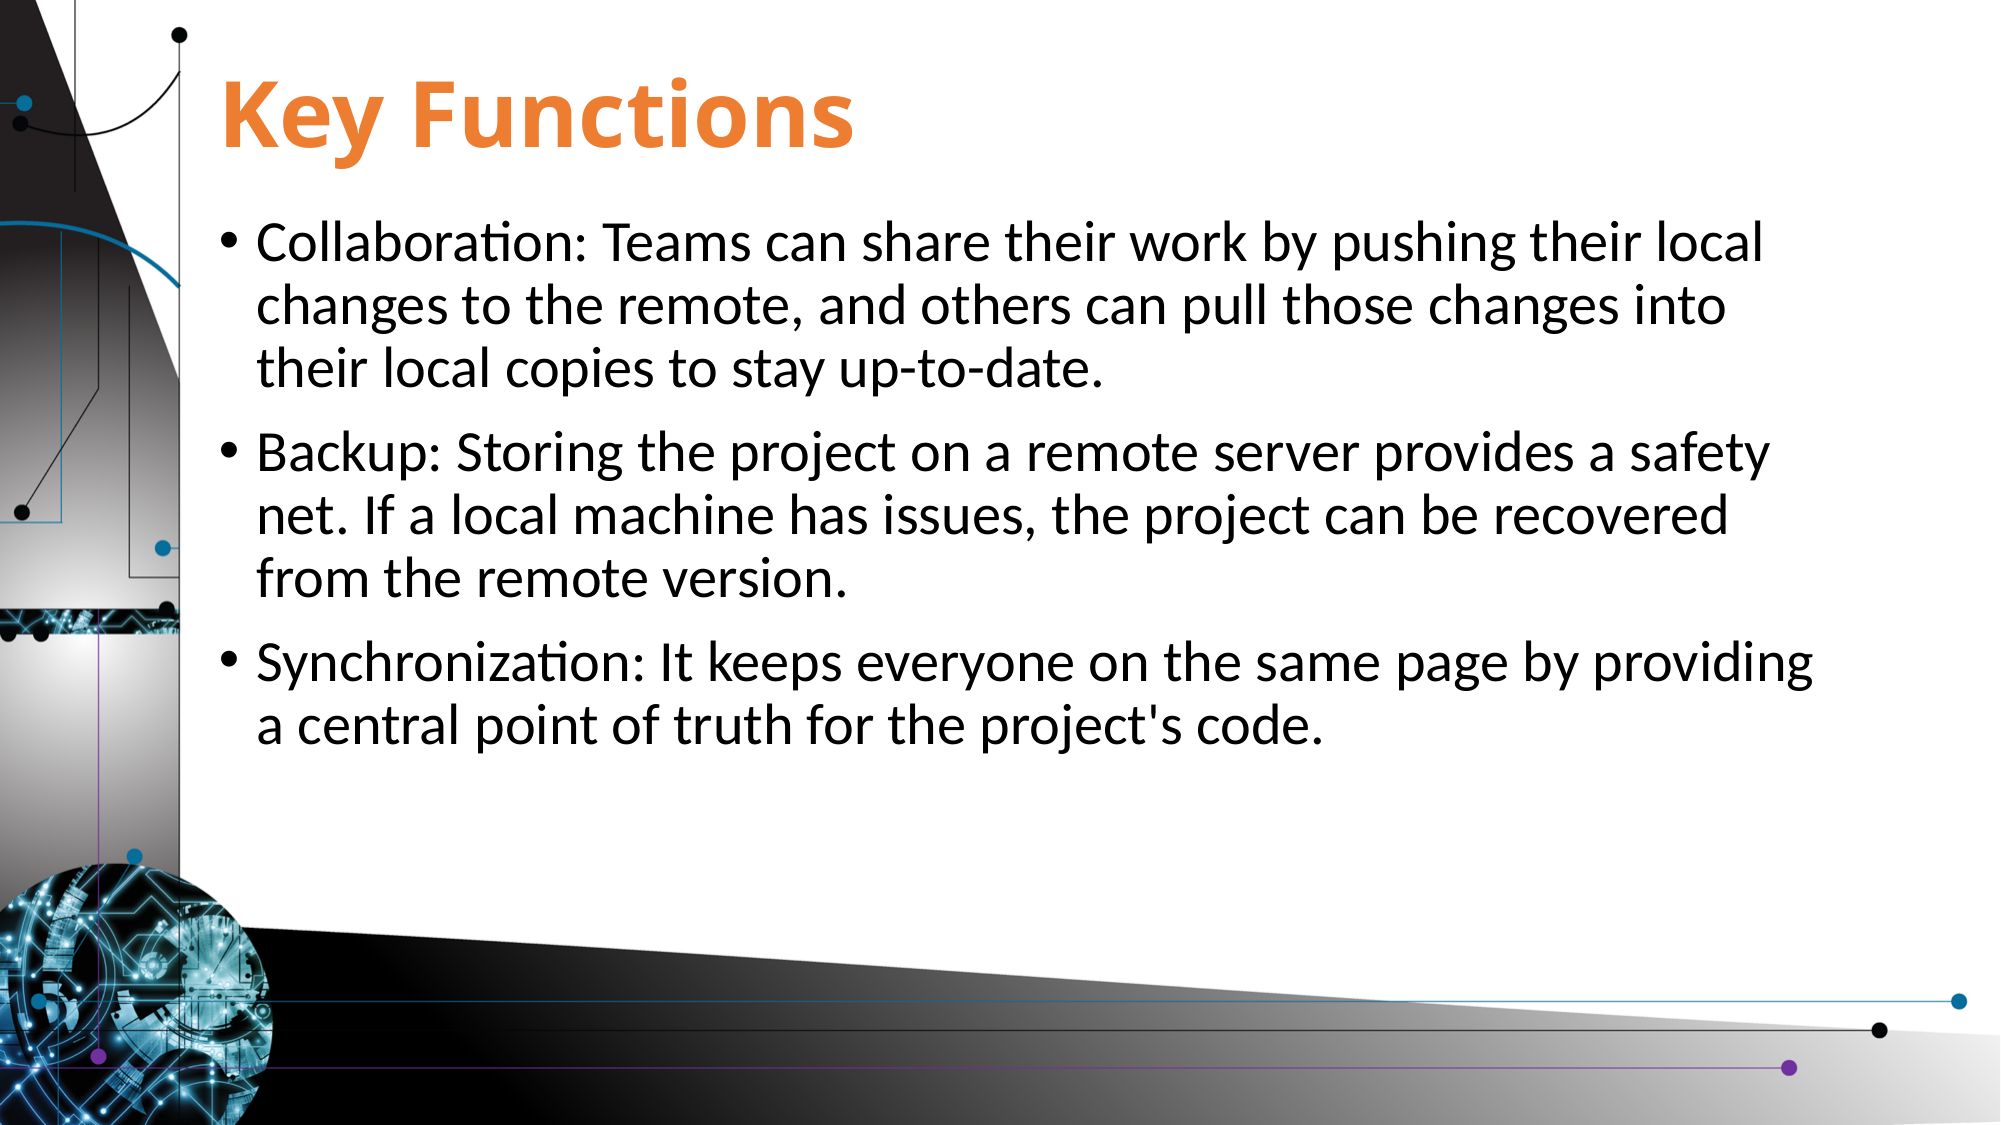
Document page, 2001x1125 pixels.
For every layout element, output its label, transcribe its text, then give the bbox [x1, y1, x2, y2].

picture [0, 0, 2001, 1125]
title Key Functions [203, 59, 1863, 176]
list Collaboration: Teams can share their work by pushing their local changes to the remote, and others can pull those changes into their local copies to stay up-to-date. Backup: Storing the project on a remote server provides a safety net. If a local machine has issues, the project can be recovered from the remote version. Synchronization: It keeps everyone on the same page by providing a central point of truth for the project's code. [203, 203, 1863, 1014]
